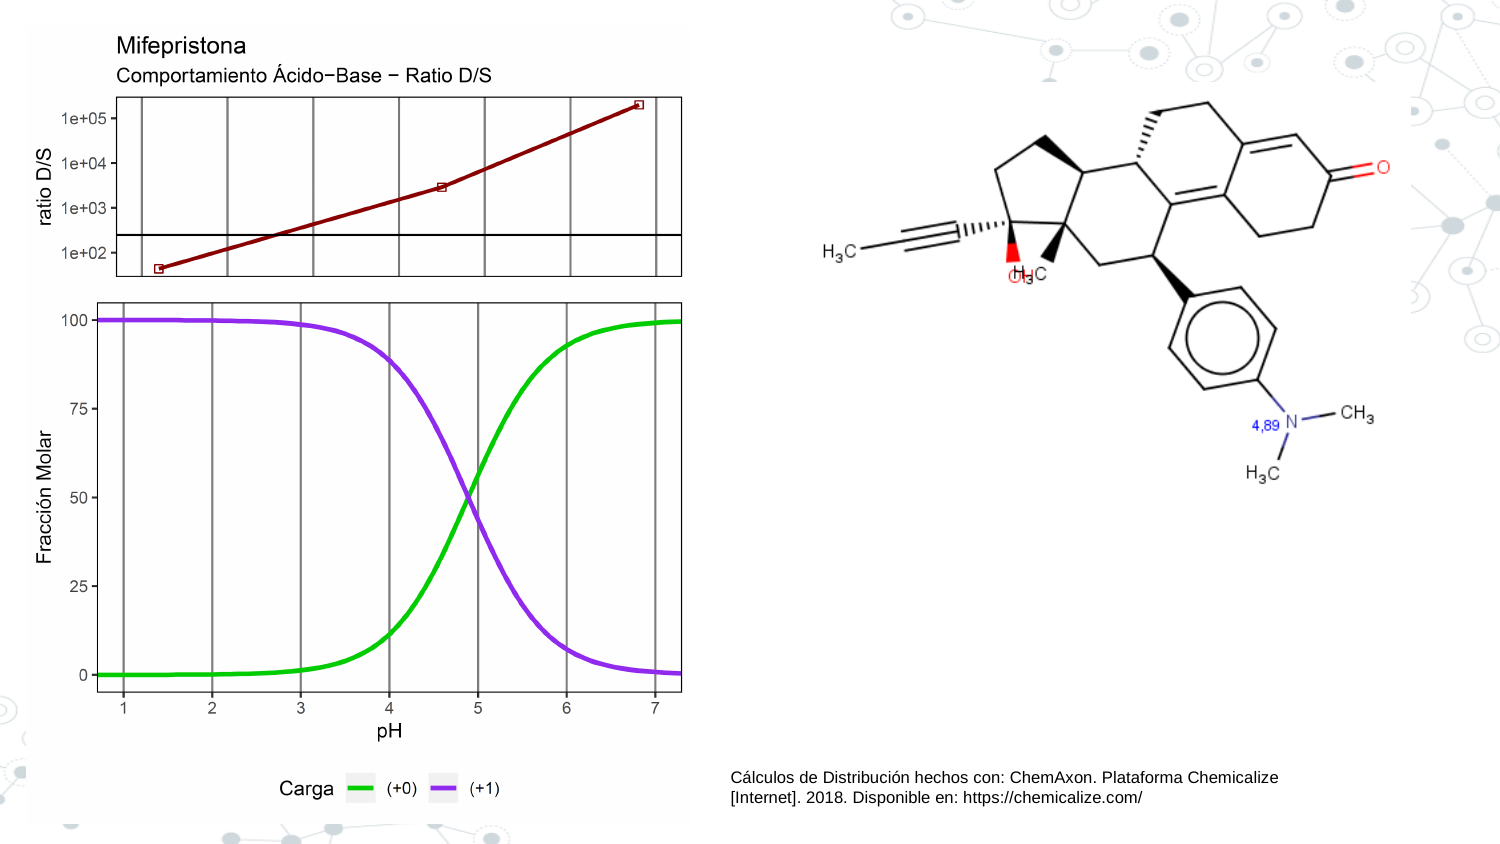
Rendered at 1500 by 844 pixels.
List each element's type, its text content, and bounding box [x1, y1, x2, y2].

picture [0, 0, 1500, 844]
text_box Cálculos de Distribución hechos con: ChemAxon. Plataforma Chemicalize [Internet]. 2018. Disponible en: https://chemicalize.com/ [715, 755, 1347, 819]
